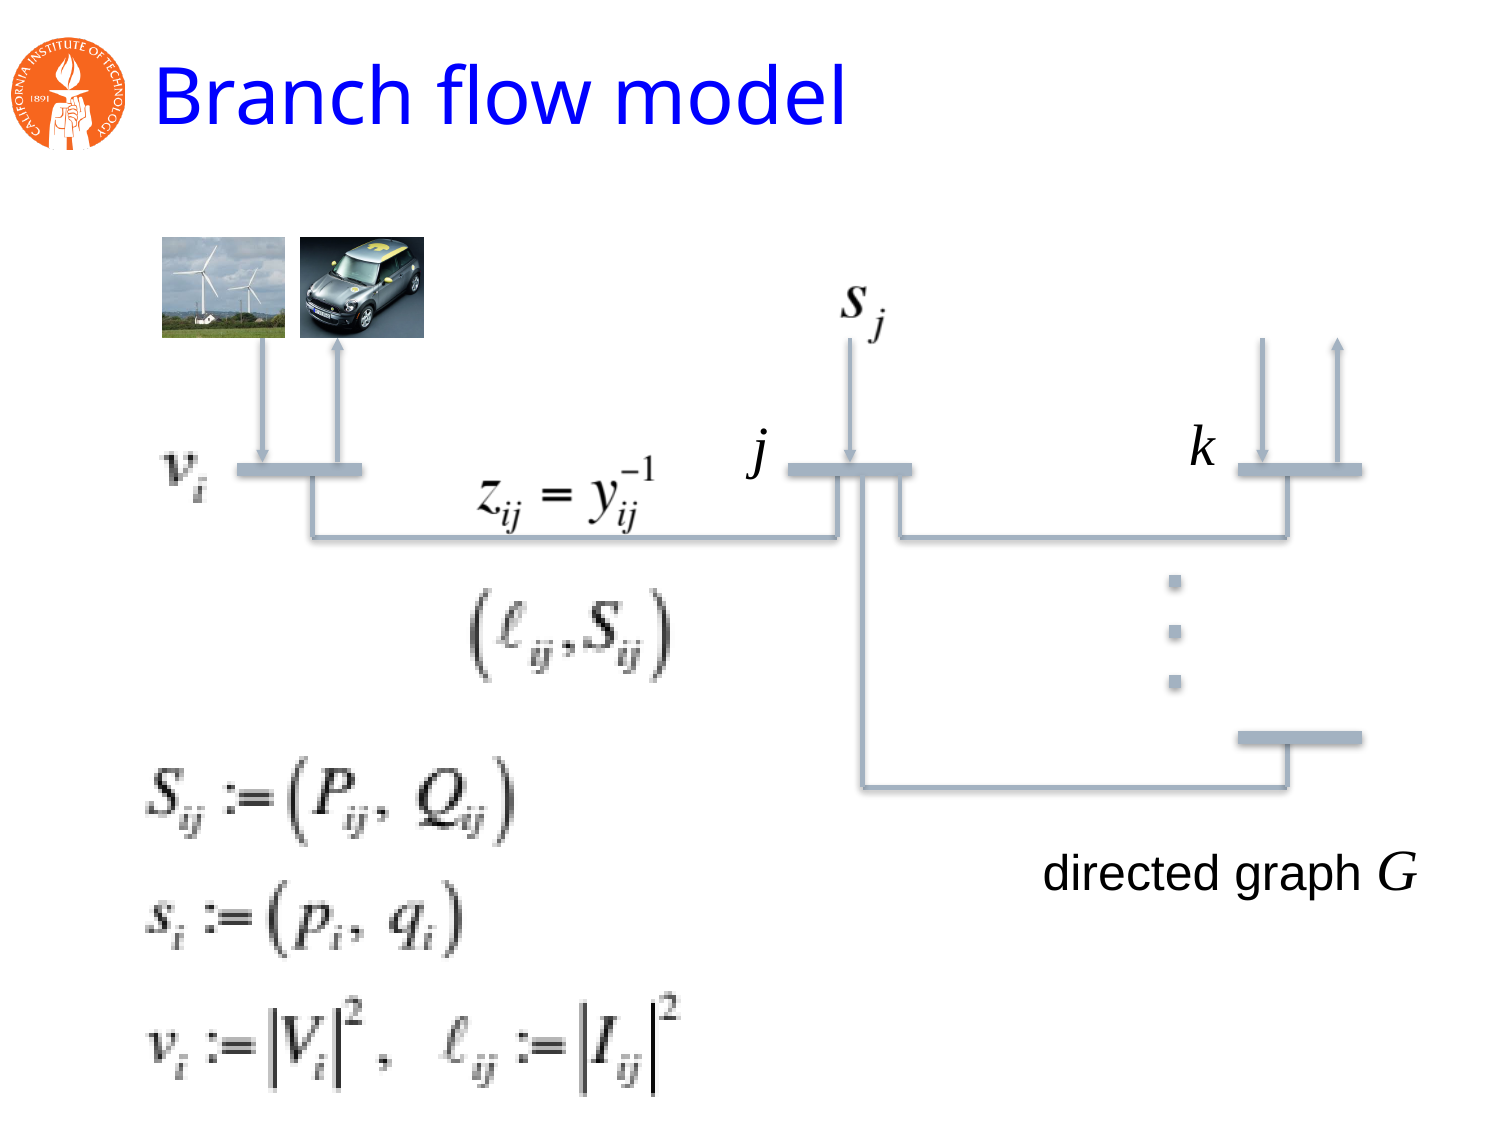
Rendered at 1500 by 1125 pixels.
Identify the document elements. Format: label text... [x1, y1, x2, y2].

title Branch flow model [137, 37, 1463, 176]
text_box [474, 449, 657, 535]
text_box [162, 237, 1363, 788]
text_box directed graph G [1027, 825, 1434, 910]
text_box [137, 739, 519, 963]
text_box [137, 974, 686, 1103]
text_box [149, 420, 213, 513]
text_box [462, 576, 676, 688]
